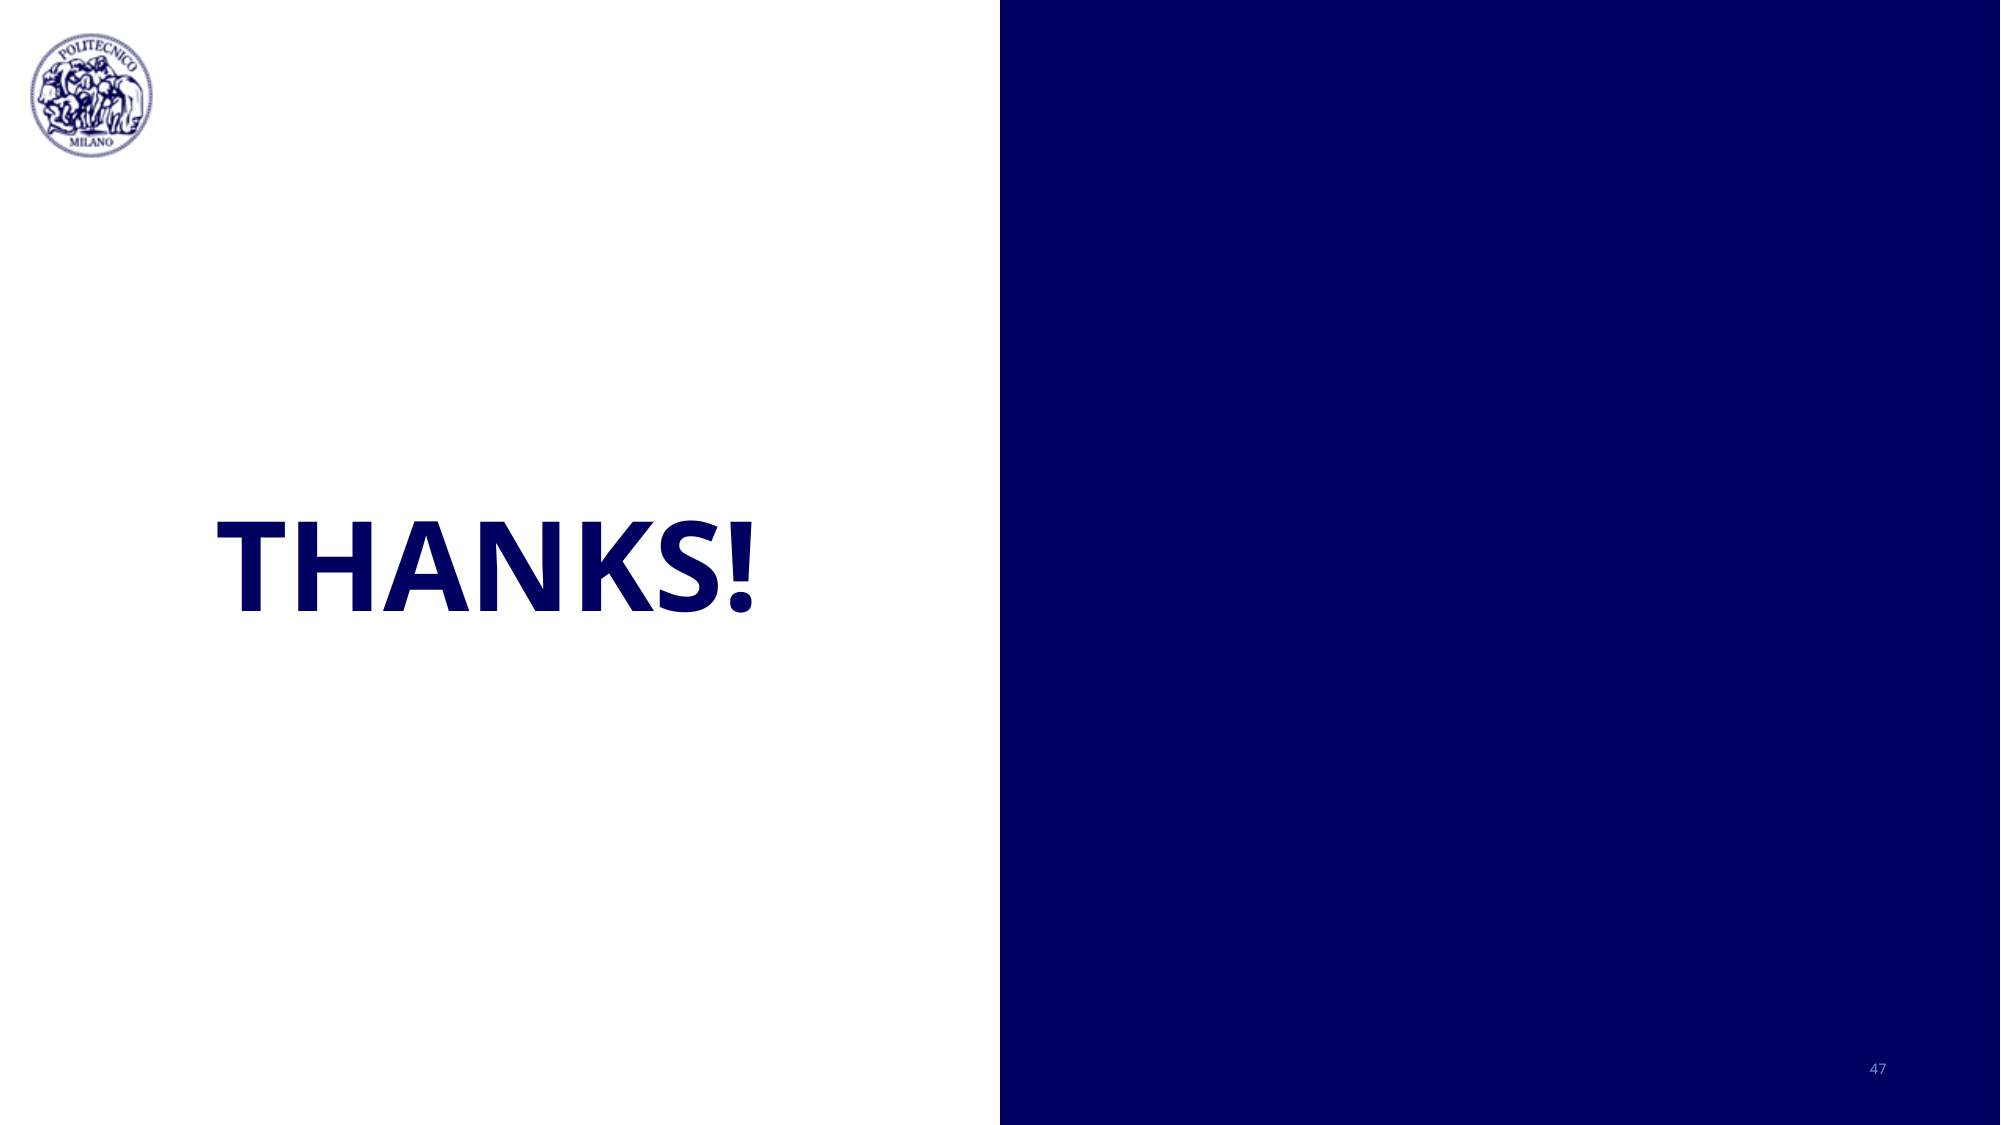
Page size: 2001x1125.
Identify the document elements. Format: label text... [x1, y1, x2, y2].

picture [29, 26, 156, 161]
text_box THANKS! [200, 496, 799, 629]
text_box 47 [1451, 1061, 1902, 1078]
